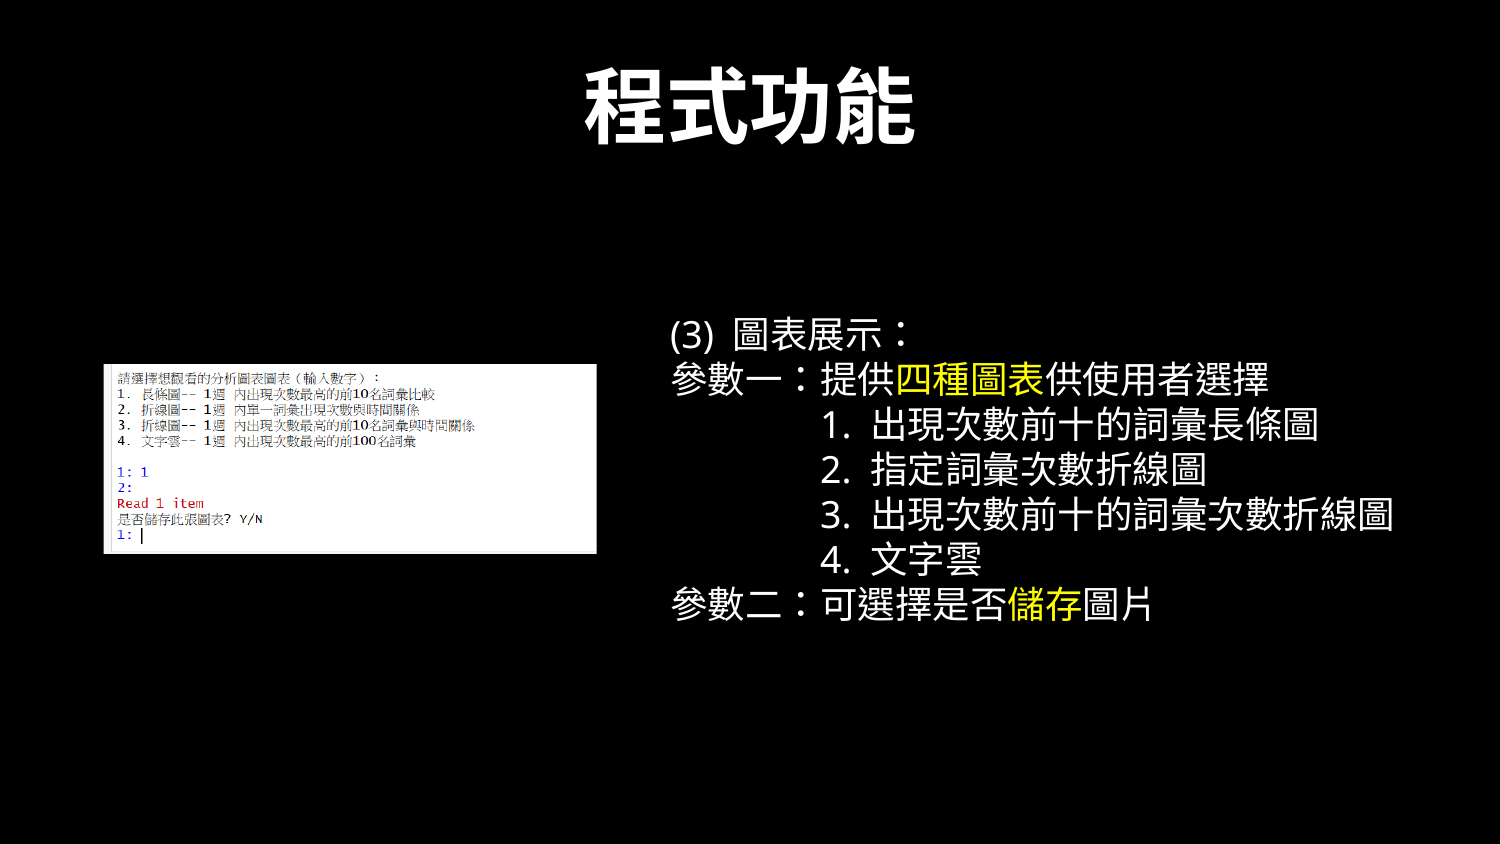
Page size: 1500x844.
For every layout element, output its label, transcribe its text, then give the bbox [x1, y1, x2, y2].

text_box 程式功能 [436, 46, 1063, 162]
picture [103, 364, 597, 554]
text_box (3) 圖表展示： 參數一：提供四種圖表供使用者選擇 1. 出現次數前十的詞彙長條圖 2. 指定詞彙次數折線圖 3. 出現次數前十的詞彙次數折線圖 4. 文字雲 參數二：可選擇是否儲存圖片 [655, 303, 1500, 634]
